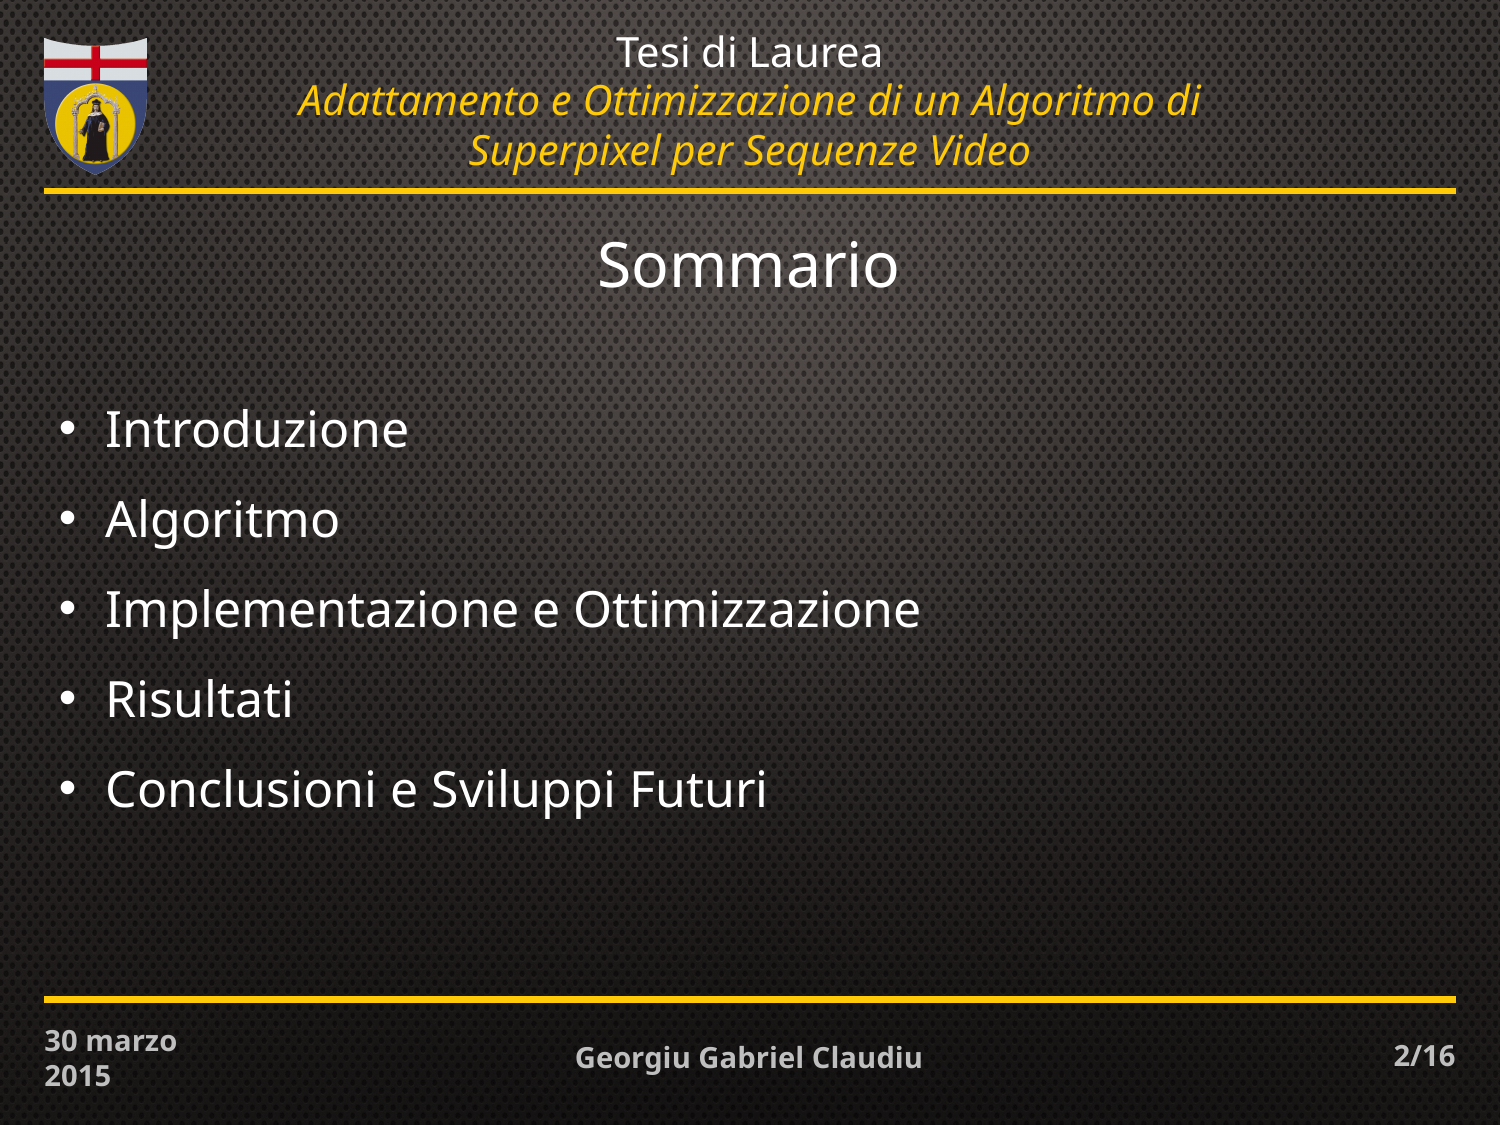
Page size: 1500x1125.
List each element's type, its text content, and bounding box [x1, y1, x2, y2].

slide_number 2/16 [1376, 1026, 1456, 1087]
text_box Sommario [581, 218, 918, 308]
text_box 30 marzo 2015 [44, 1026, 264, 1087]
text_box Adattamento e Ottimizzazione di un Algoritmo di Superpixel per Sequenze Video [243, 66, 1257, 182]
footer Georgiu Gabriel Claudiu [559, 1026, 939, 1087]
picture [43, 38, 147, 175]
text_box Introduzione Algoritmo Implementazione e Ottimizzazione Risultati Conclusioni e Sviluppi Futuri [44, 360, 1456, 826]
text_box Tesi di Laurea [599, 18, 901, 66]
